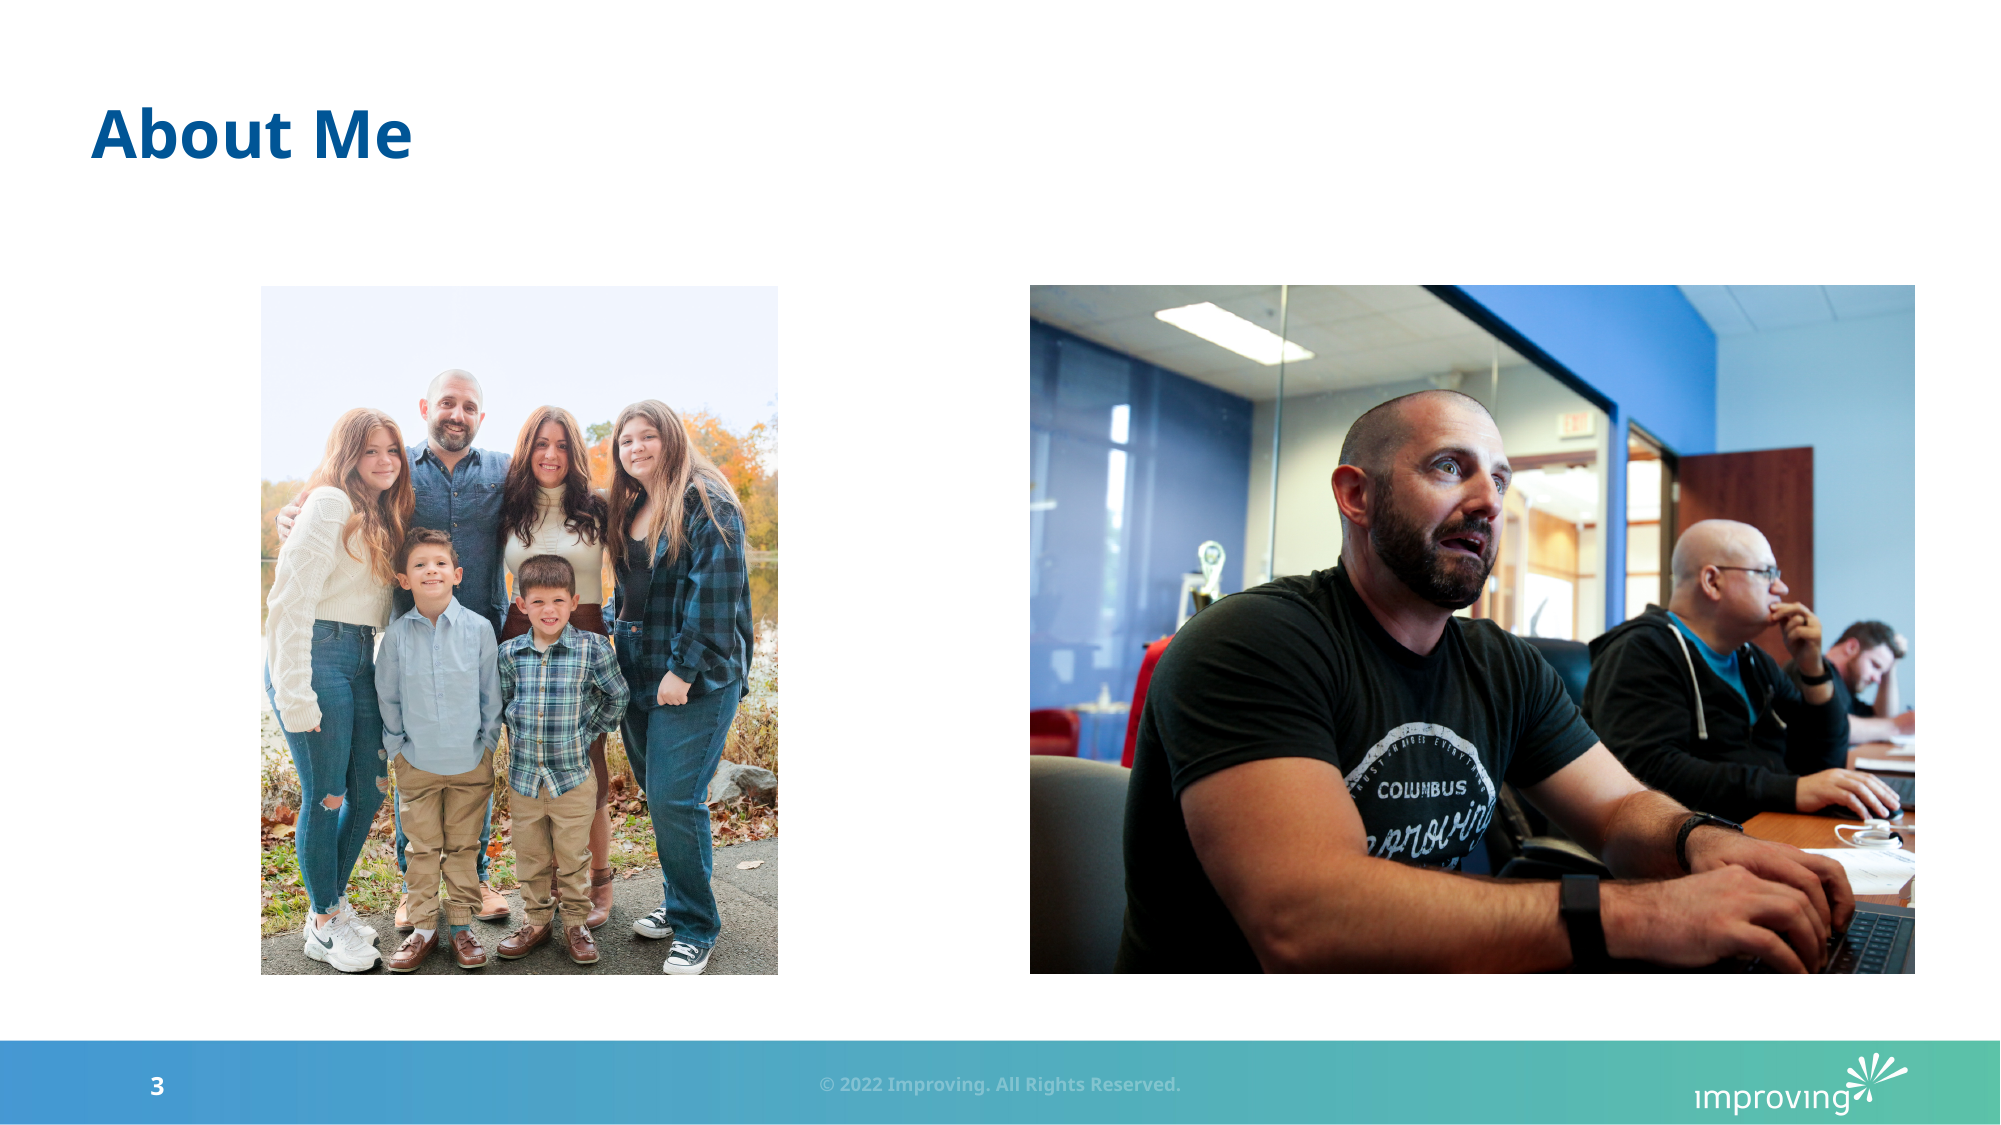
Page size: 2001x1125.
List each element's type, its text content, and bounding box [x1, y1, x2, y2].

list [261, 286, 778, 975]
title About Me [76, 71, 1924, 181]
picture [0, 0, 2000, 1125]
